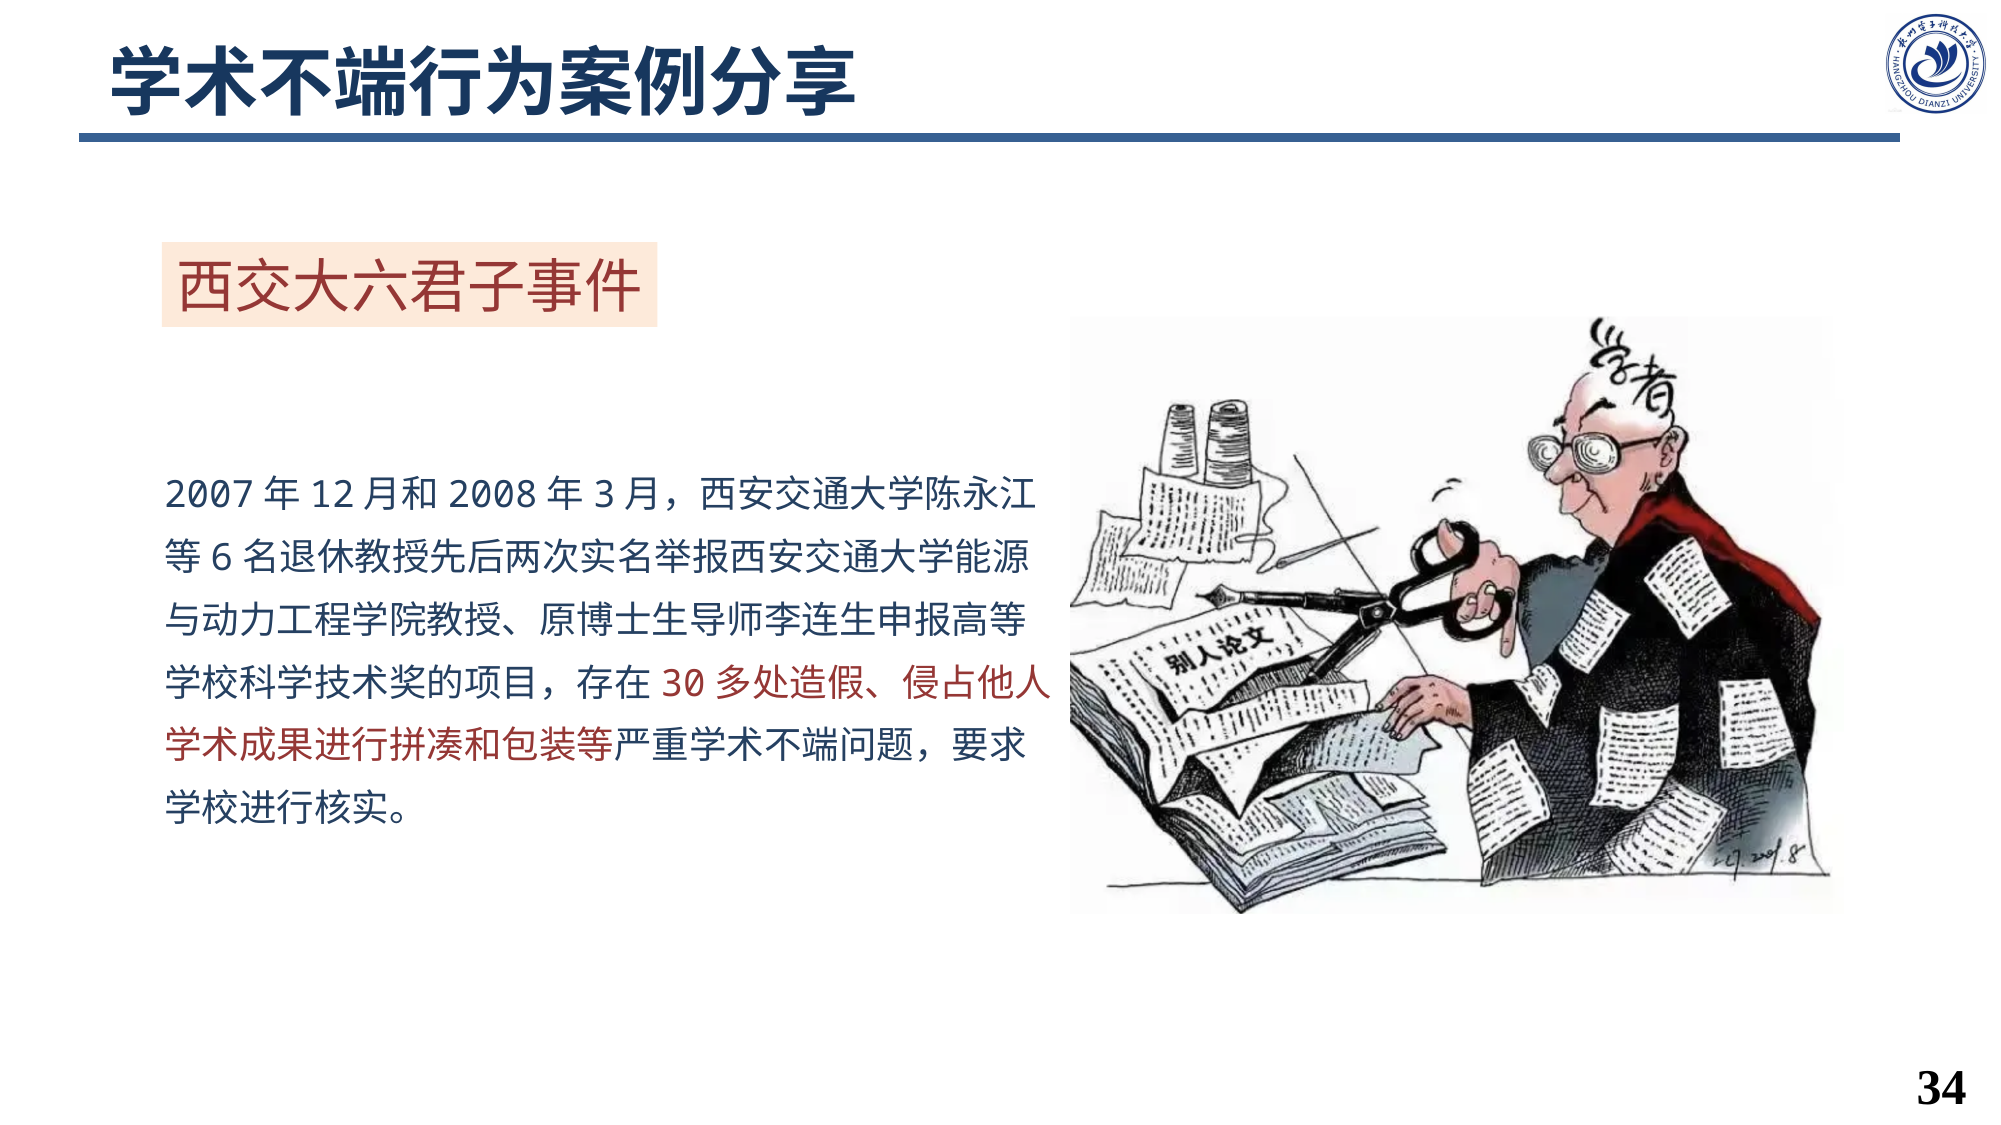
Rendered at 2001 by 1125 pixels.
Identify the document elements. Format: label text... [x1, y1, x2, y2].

title 学术不端行为案例分享 [0, 33, 2000, 126]
slide_number 34 [1531, 1046, 1982, 1107]
picture [1885, 13, 1987, 33]
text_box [149, 241, 1844, 915]
